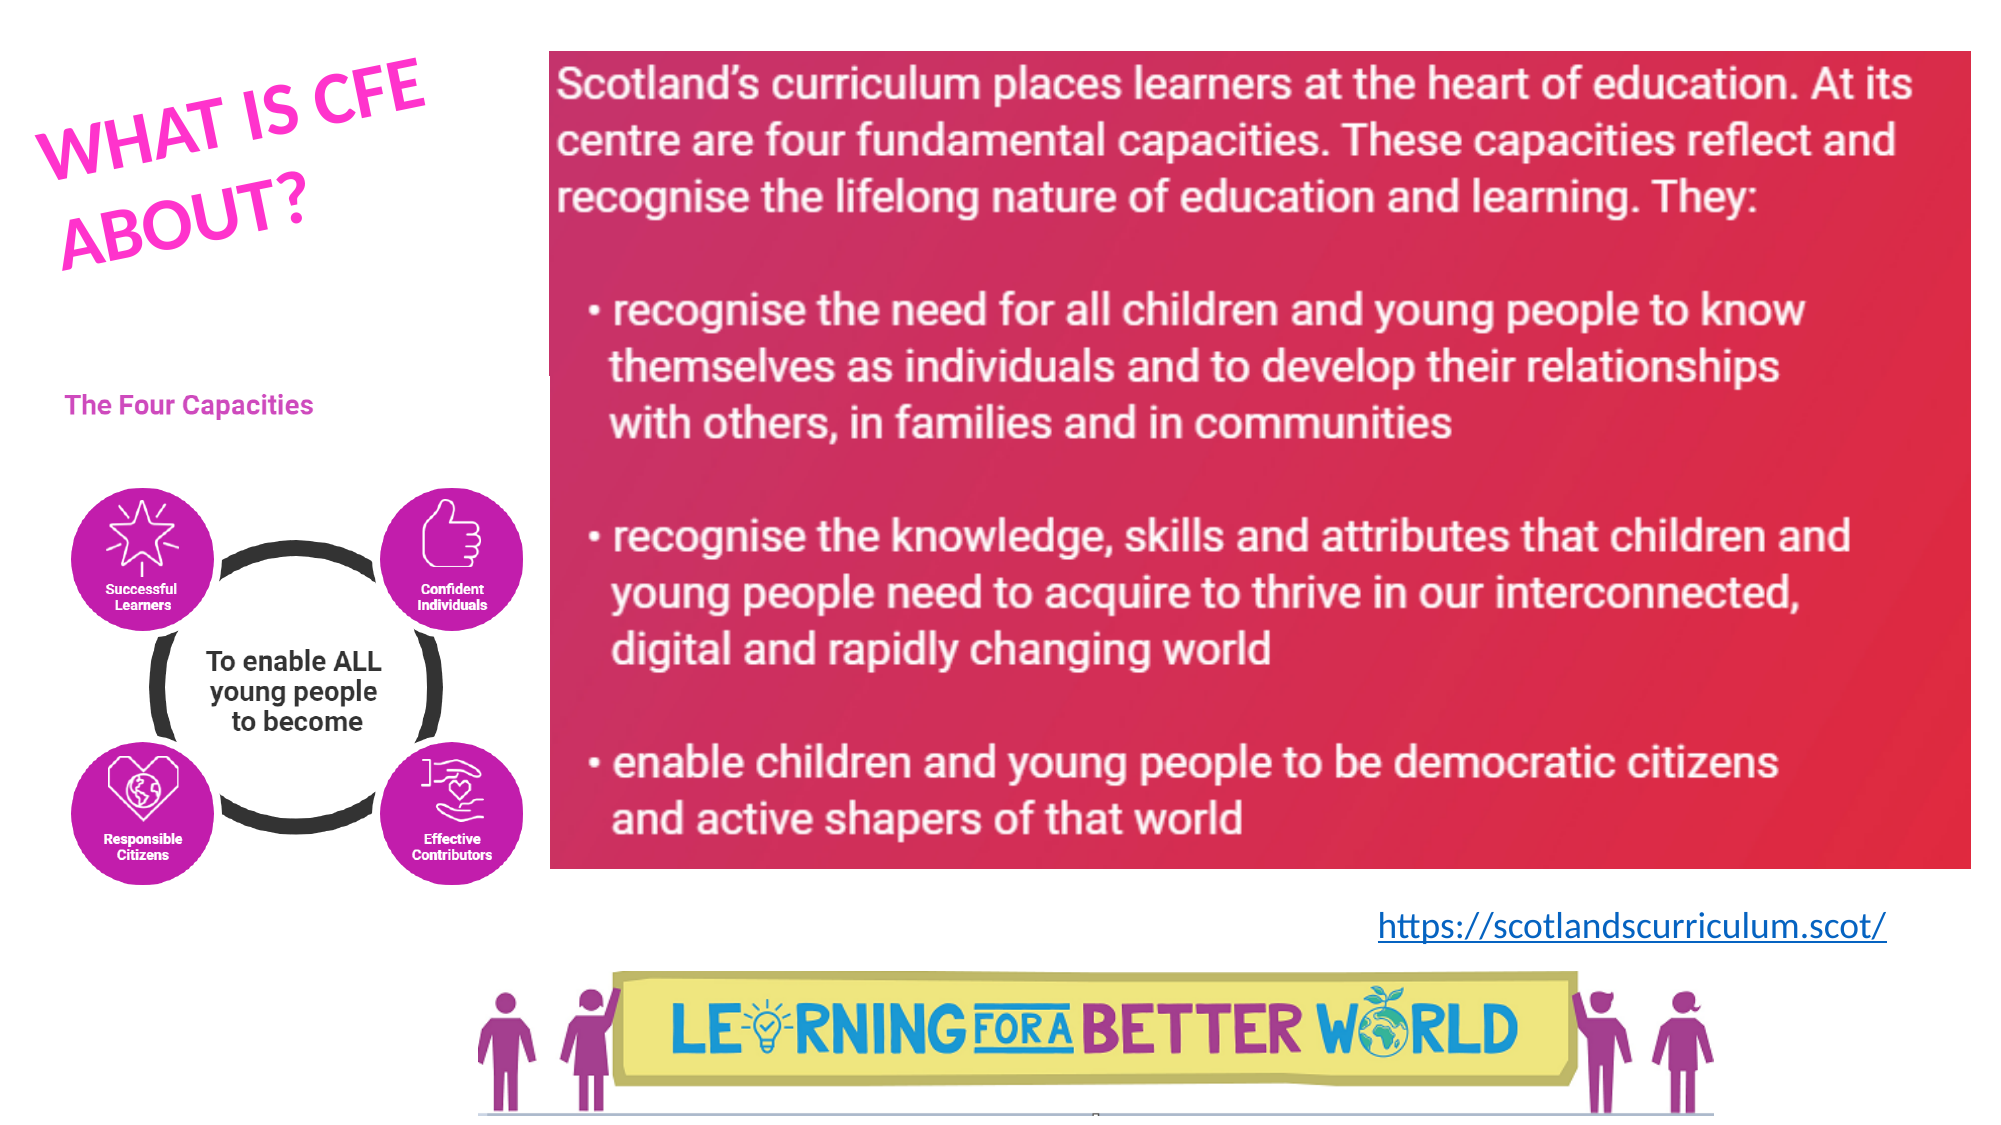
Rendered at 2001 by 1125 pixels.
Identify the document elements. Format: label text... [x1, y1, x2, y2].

text_box WHAT IS CFE ABOUT? [13, 1, 549, 297]
picture [27, 51, 1971, 908]
picture [478, 971, 1714, 1116]
text_box https://scotlandscurriculum.scot/ [1362, 893, 1902, 953]
